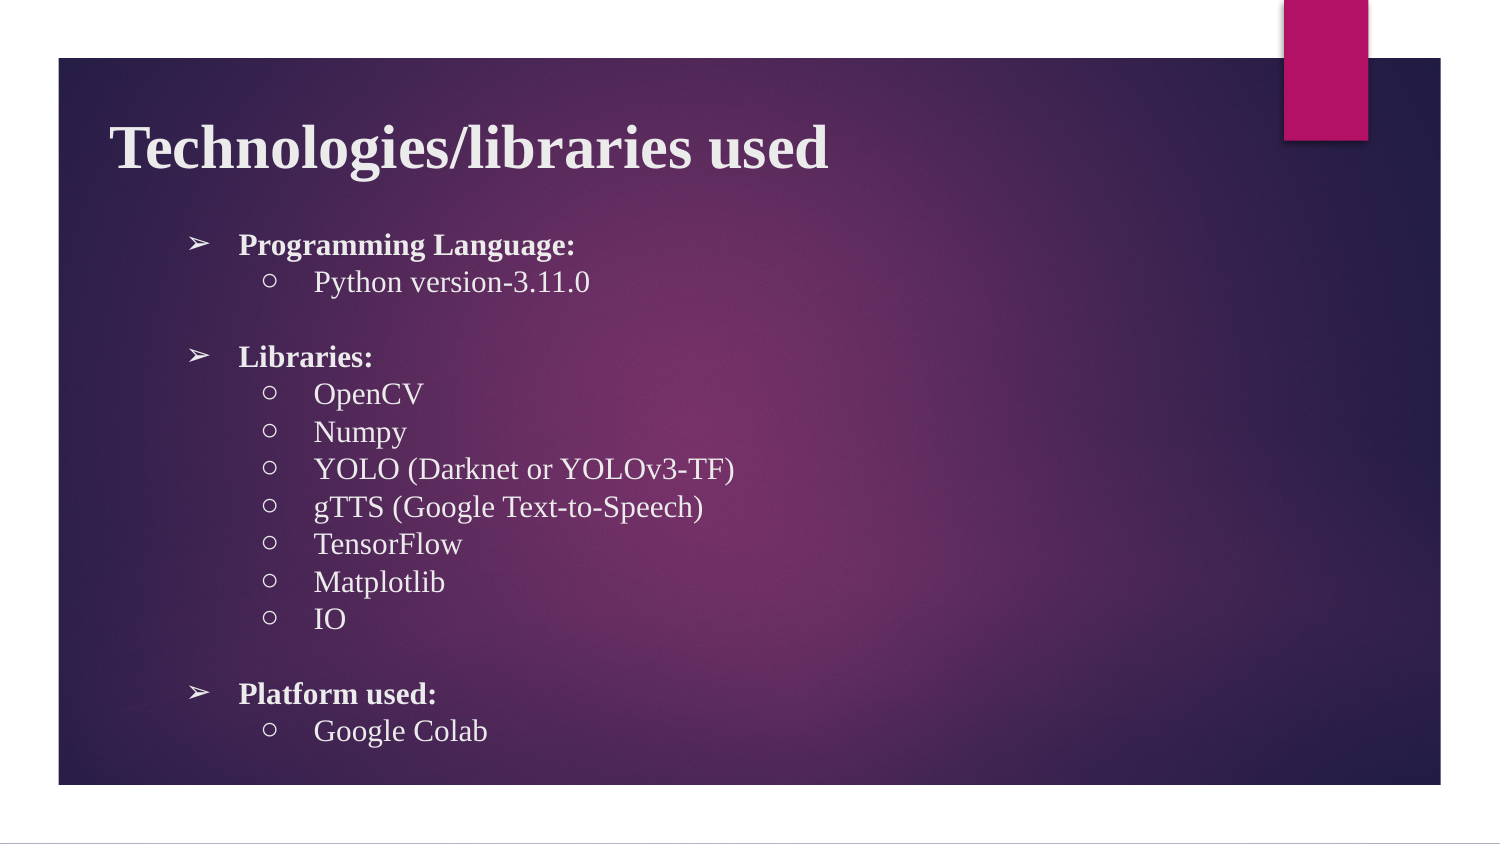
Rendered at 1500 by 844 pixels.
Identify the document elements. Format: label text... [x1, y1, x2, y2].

picture [59, 58, 1440, 785]
text_box Programming Language: Python version-3.11.0 Libraries: OpenCV Numpy YOLO (Darknet or YOLOv3-TF) gTTS (Google Text-to-Speech) TensorFlow Matplotlib IO Platform used: Google Colab [148, 208, 1353, 762]
text_box Technologies/libraries used [94, 90, 1227, 266]
